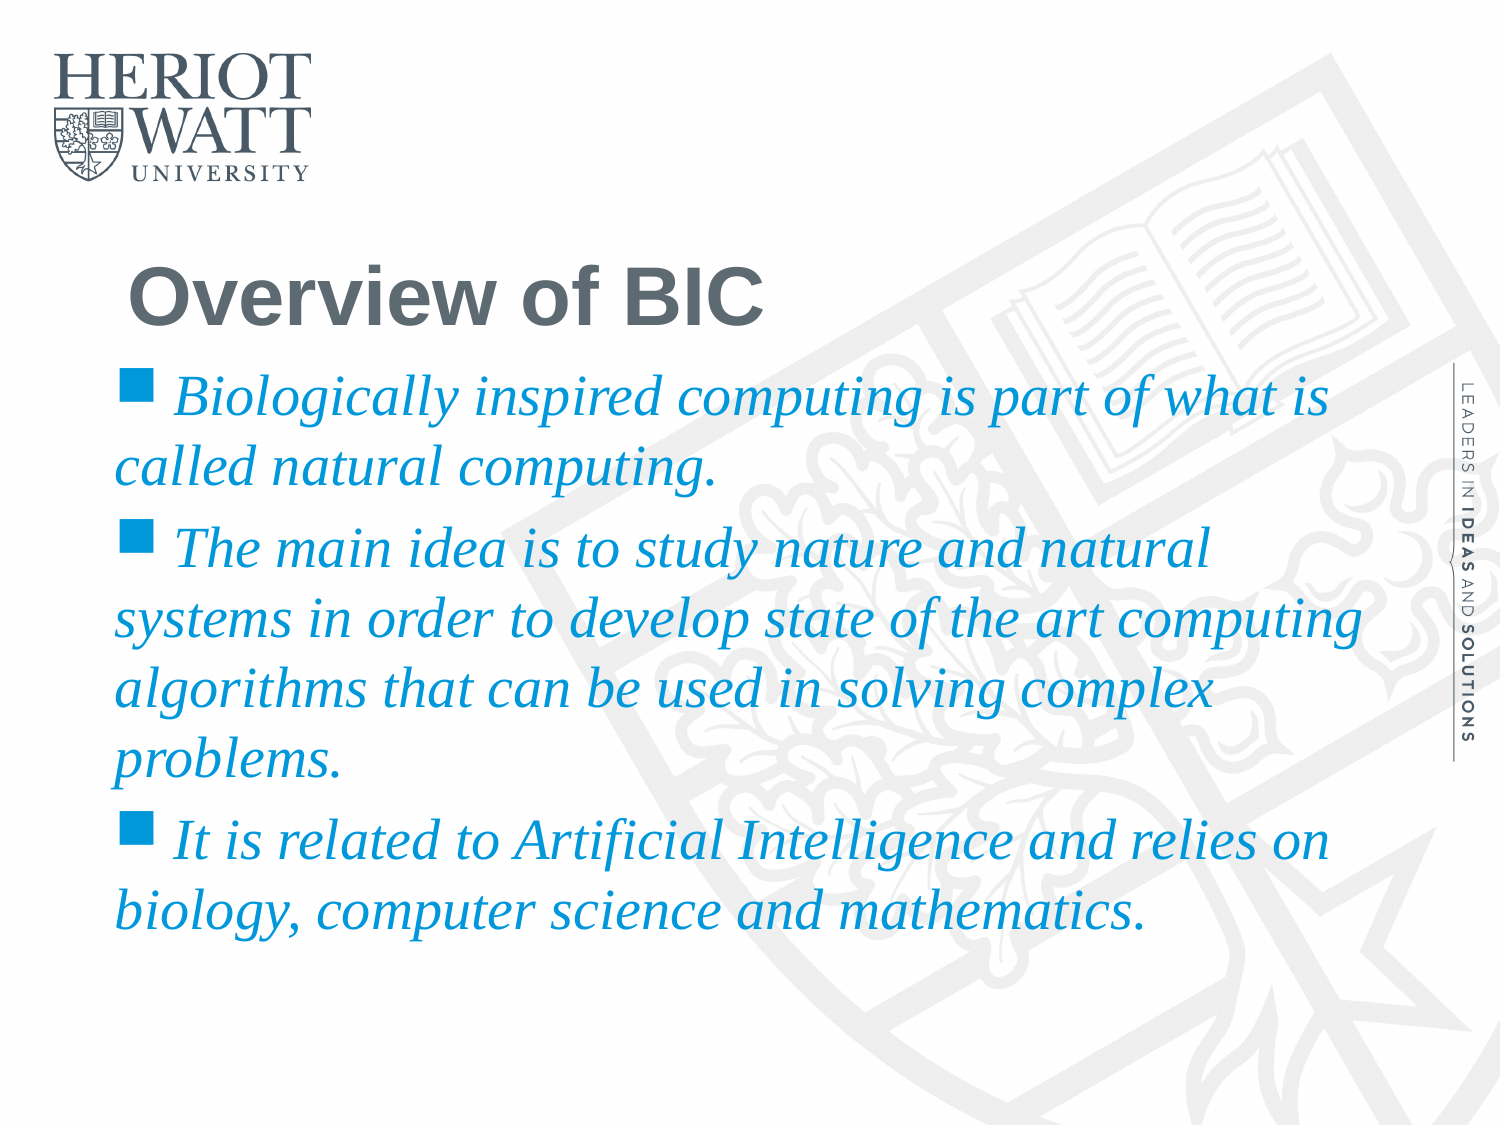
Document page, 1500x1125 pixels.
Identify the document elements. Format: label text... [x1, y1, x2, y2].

subtitle Biologically inspired computing is part of what is called natural computing. The main idea is to study nature and natural systems in order to develop state of the art computing algorithms that can be used in solving complex problems. It is related to Artificial Intelligence and relies on biology, computer science and mathematics. [99, 350, 1388, 1000]
title Overview of BIC [112, 112, 1388, 350]
picture [0, 0, 1500, 1125]
